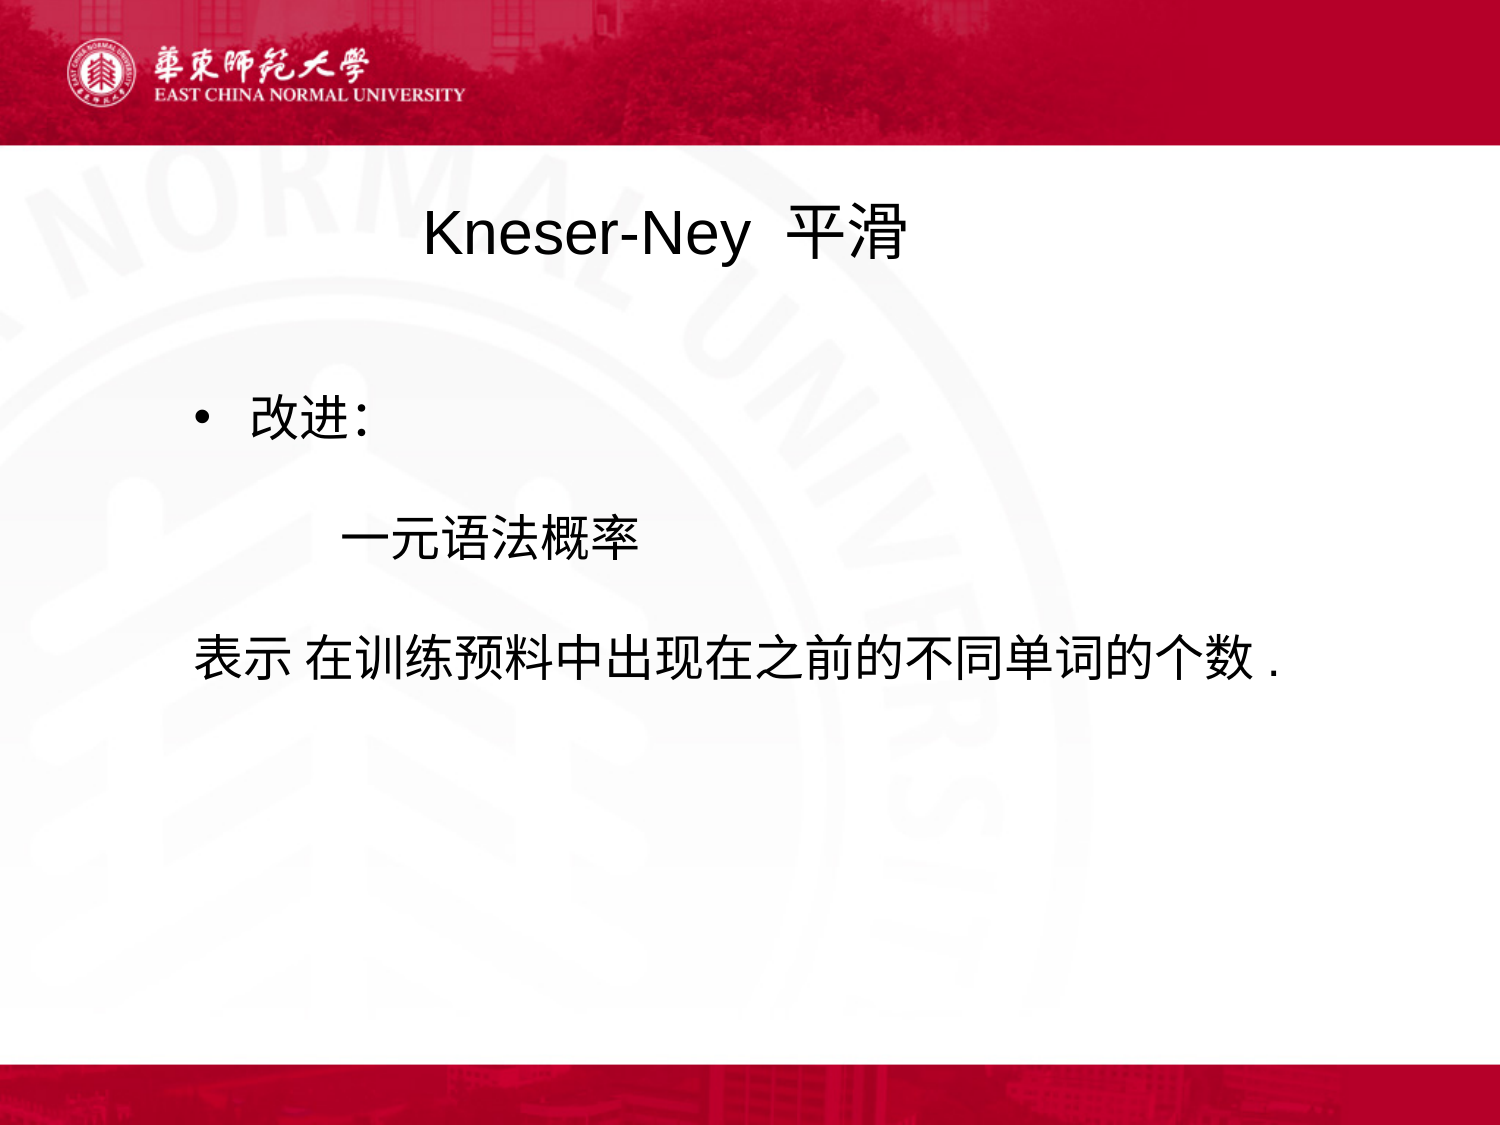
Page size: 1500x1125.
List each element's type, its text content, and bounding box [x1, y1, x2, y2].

picture [0, 0, 1500, 1125]
text_box Kneser-Ney 平滑 [407, 184, 1069, 350]
